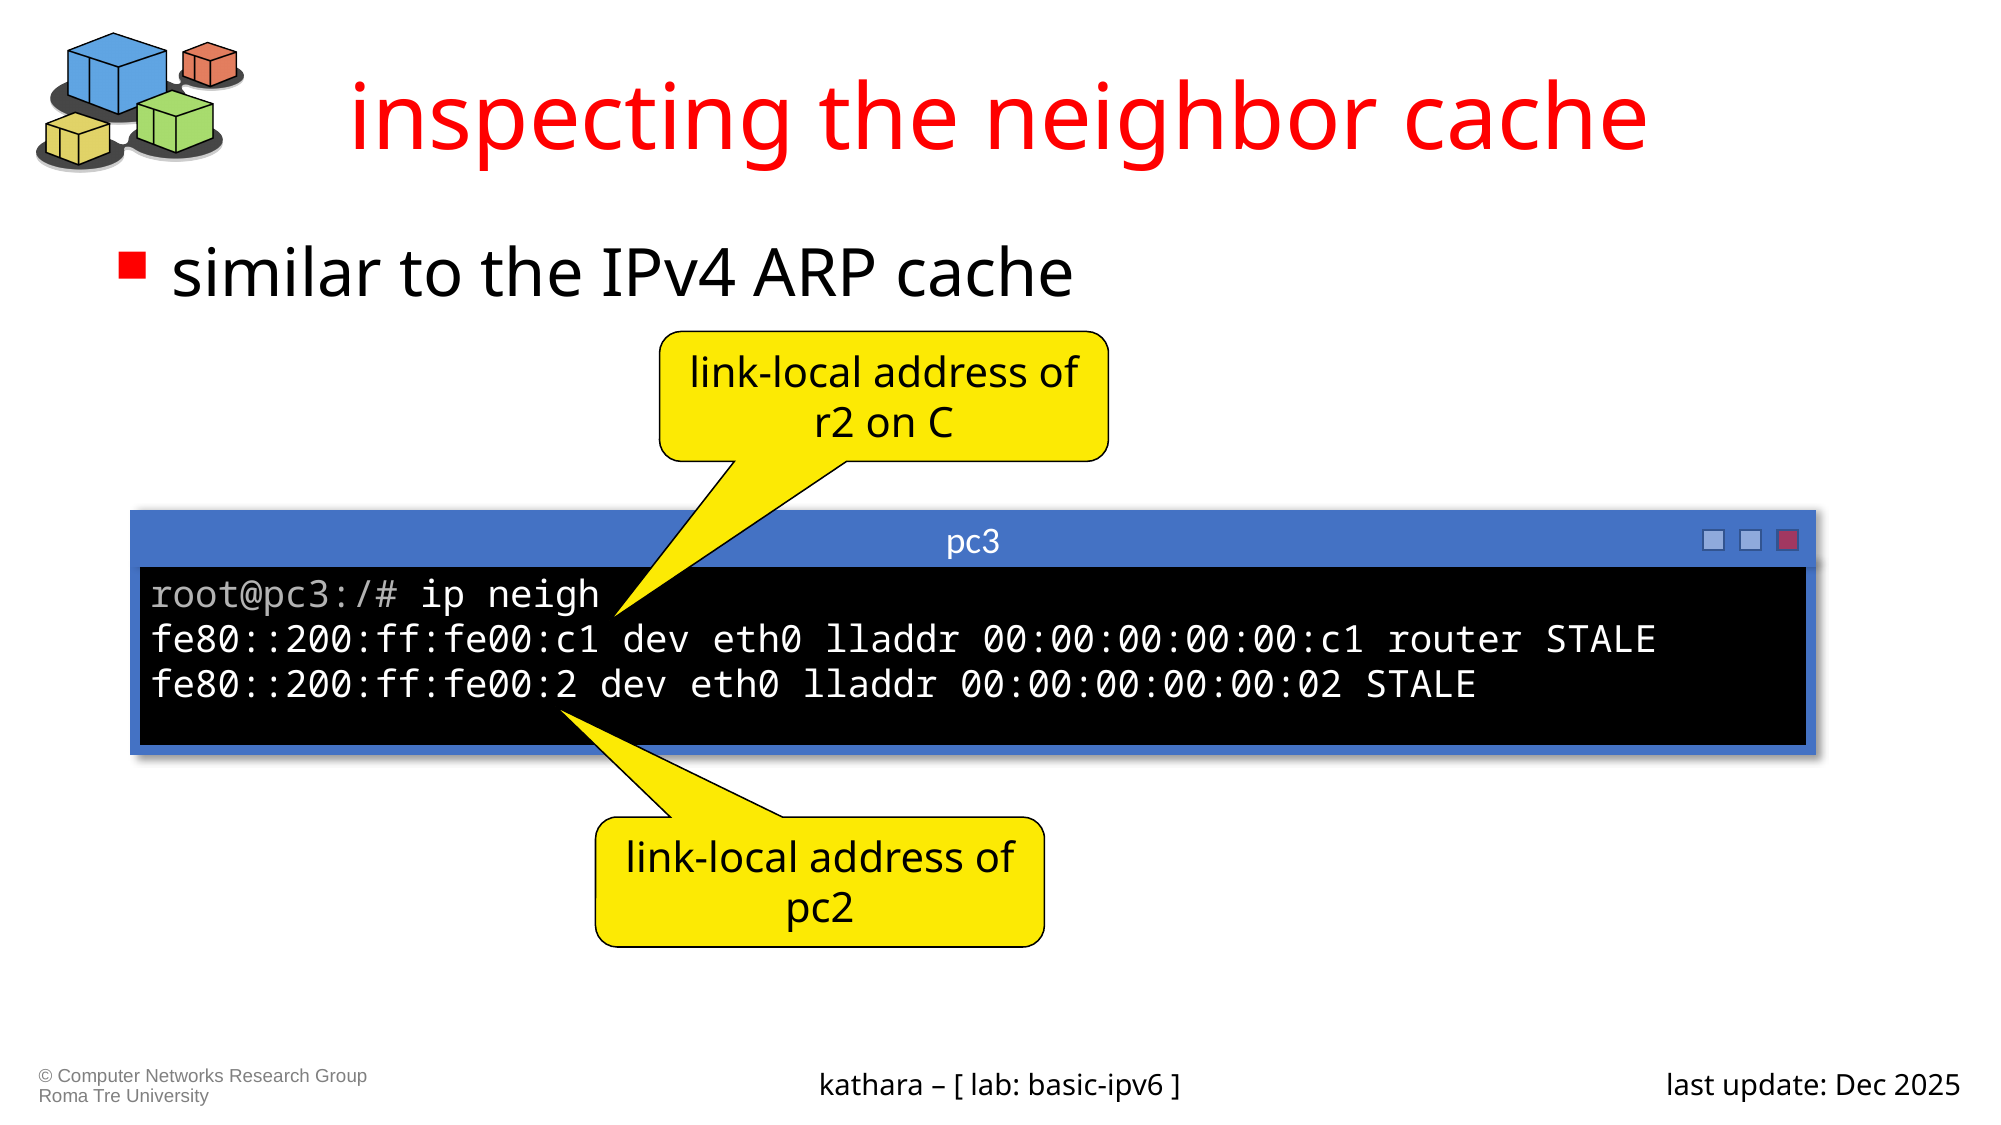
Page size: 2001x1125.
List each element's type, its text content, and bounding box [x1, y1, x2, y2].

picture [36, 32, 99, 173]
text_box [134, 514, 1812, 751]
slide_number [1519, 1058, 1977, 1114]
title inspecting the neighbor cache [99, 19, 1900, 207]
footer kathara – [ lab: basic-ipv6 ] [511, 1058, 1489, 1114]
text_box link-local address of pc2 [595, 762, 1045, 948]
list similar to the IPv4 ARP cache [99, 231, 1900, 1005]
text_box link-local address of r2 on C [659, 331, 1109, 514]
